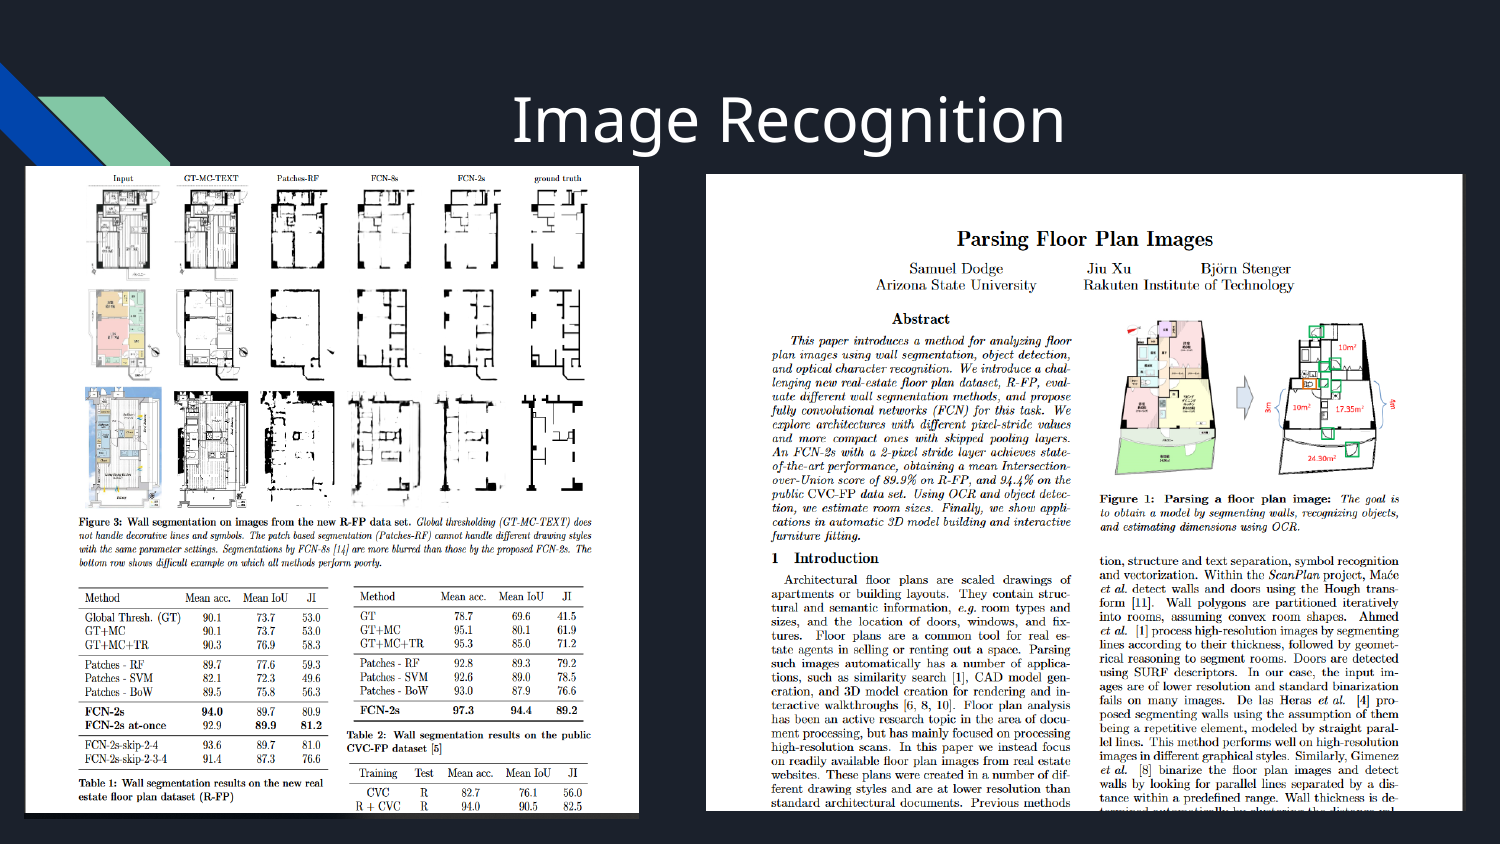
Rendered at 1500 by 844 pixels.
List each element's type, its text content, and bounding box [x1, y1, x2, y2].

title Image Recognition [212, 64, 1368, 215]
picture [706, 174, 1466, 811]
picture [24, 166, 639, 820]
